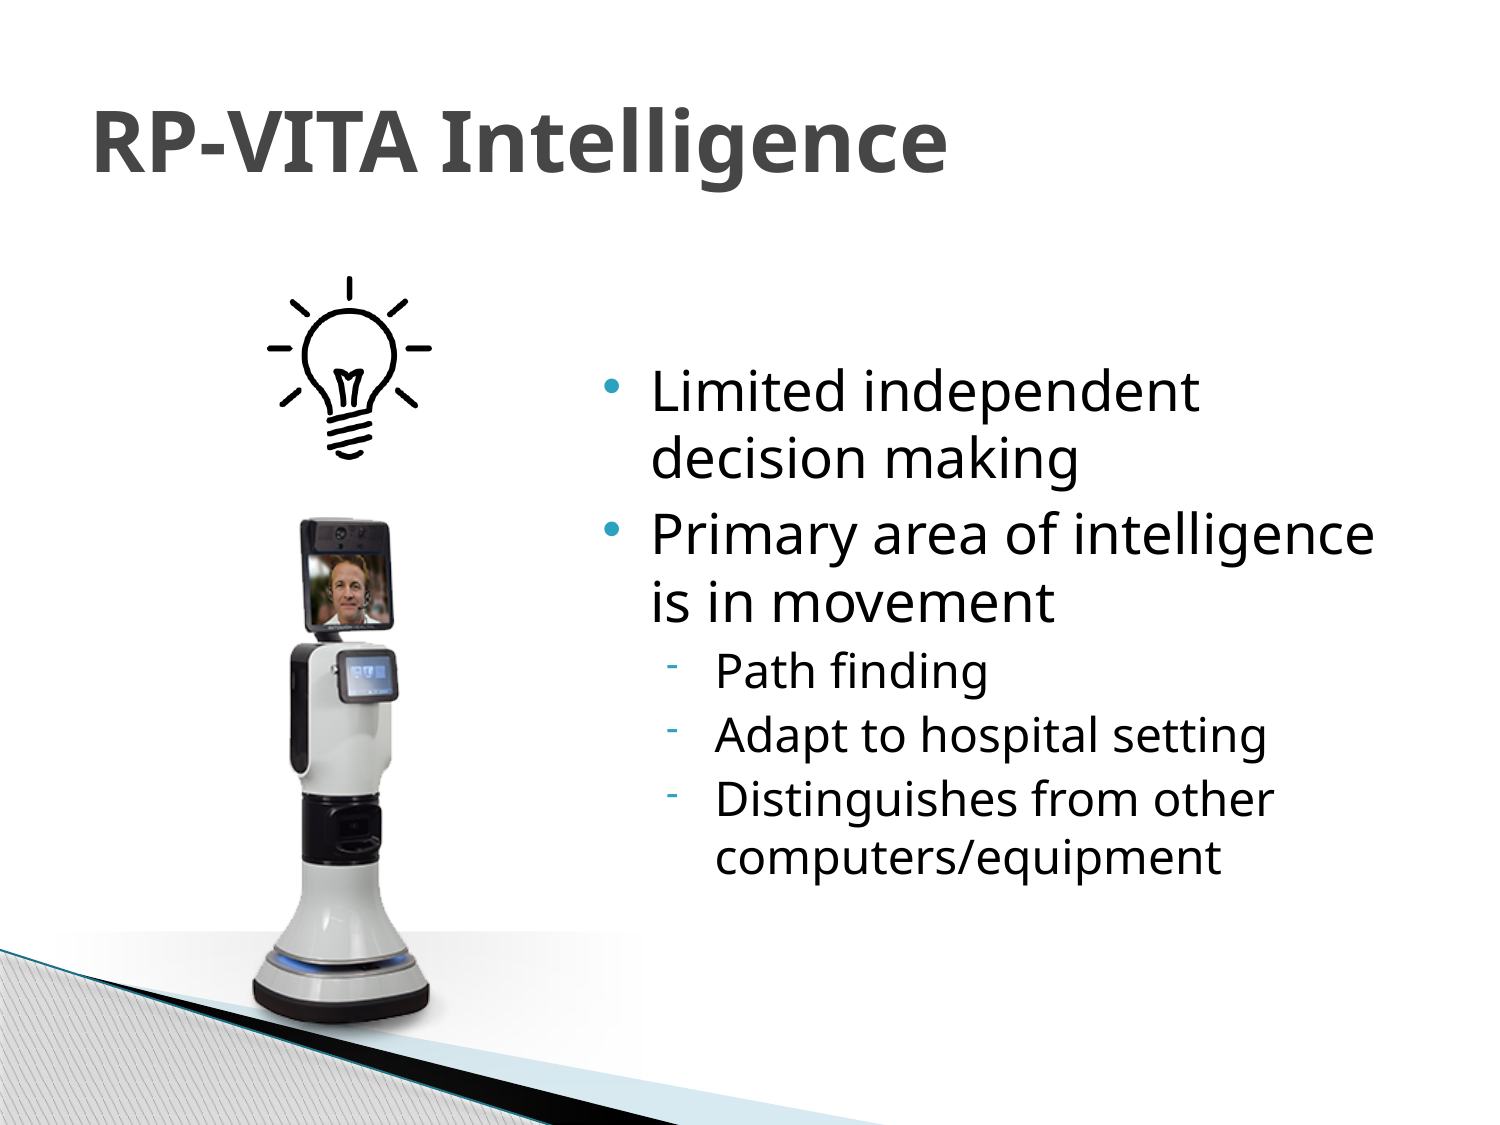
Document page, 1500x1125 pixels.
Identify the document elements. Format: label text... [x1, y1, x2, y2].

picture [54, 516, 645, 1123]
picture [254, 273, 443, 461]
list Limited independent decision making Primary area of intelligence is in movement Path finding Adapt to hospital setting Distinguishes from other computers/equipment [571, 347, 1402, 1091]
title RP-VITA Intelligence [74, 44, 1425, 233]
